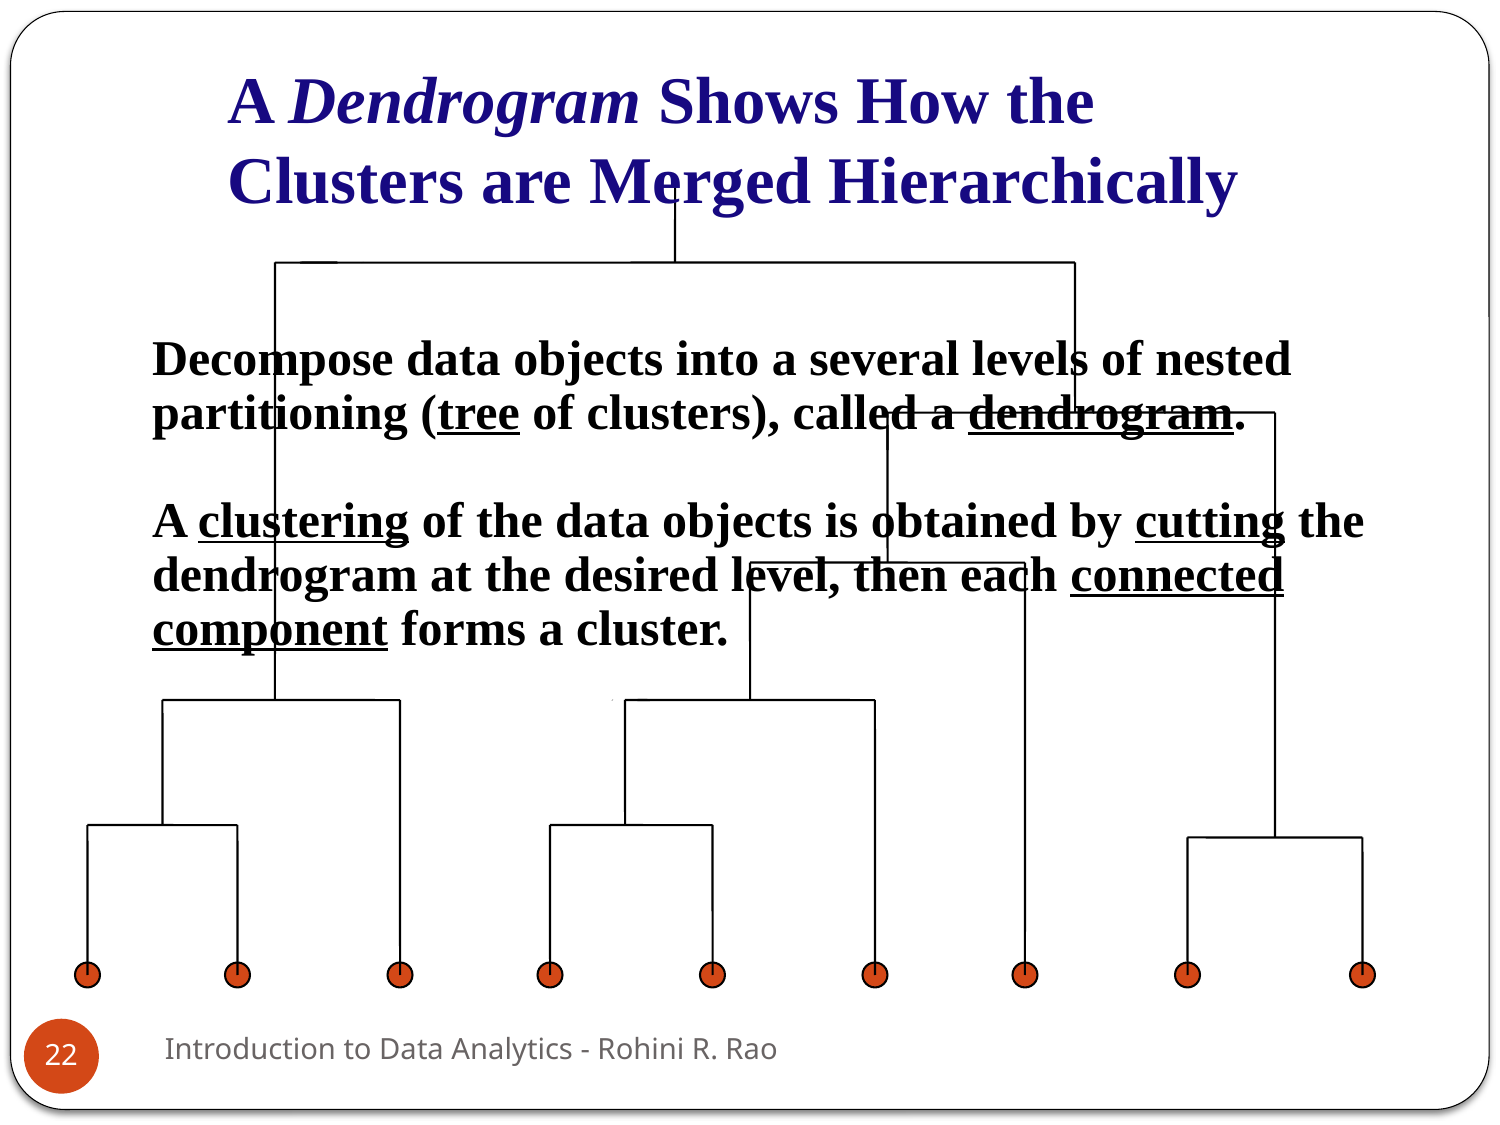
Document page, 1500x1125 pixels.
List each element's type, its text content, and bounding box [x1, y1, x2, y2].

text_box [699, 962, 725, 988]
text_box [1350, 962, 1375, 988]
text_box [862, 962, 888, 988]
text_box [1012, 962, 1038, 988]
footer Introduction to Data Analytics - Rohini R. Rao [150, 1012, 800, 1088]
text_box [75, 962, 100, 988]
slide_number 22 [23, 1018, 99, 1094]
text_box [225, 962, 250, 988]
text_box [537, 962, 563, 988]
text_box [387, 962, 413, 988]
text_box A Dendrogram Shows How the Clusters are Merged Hierarchically [212, 49, 1355, 225]
text_box Decompose data objects into a several levels of nested partitioning (tree of clusters), called a dendrogram. A clustering of the data objects is obtained by cutting the dendrogram at the desired level, then each connected component forms a cluster. [62, 324, 1413, 664]
text_box [1175, 962, 1201, 988]
